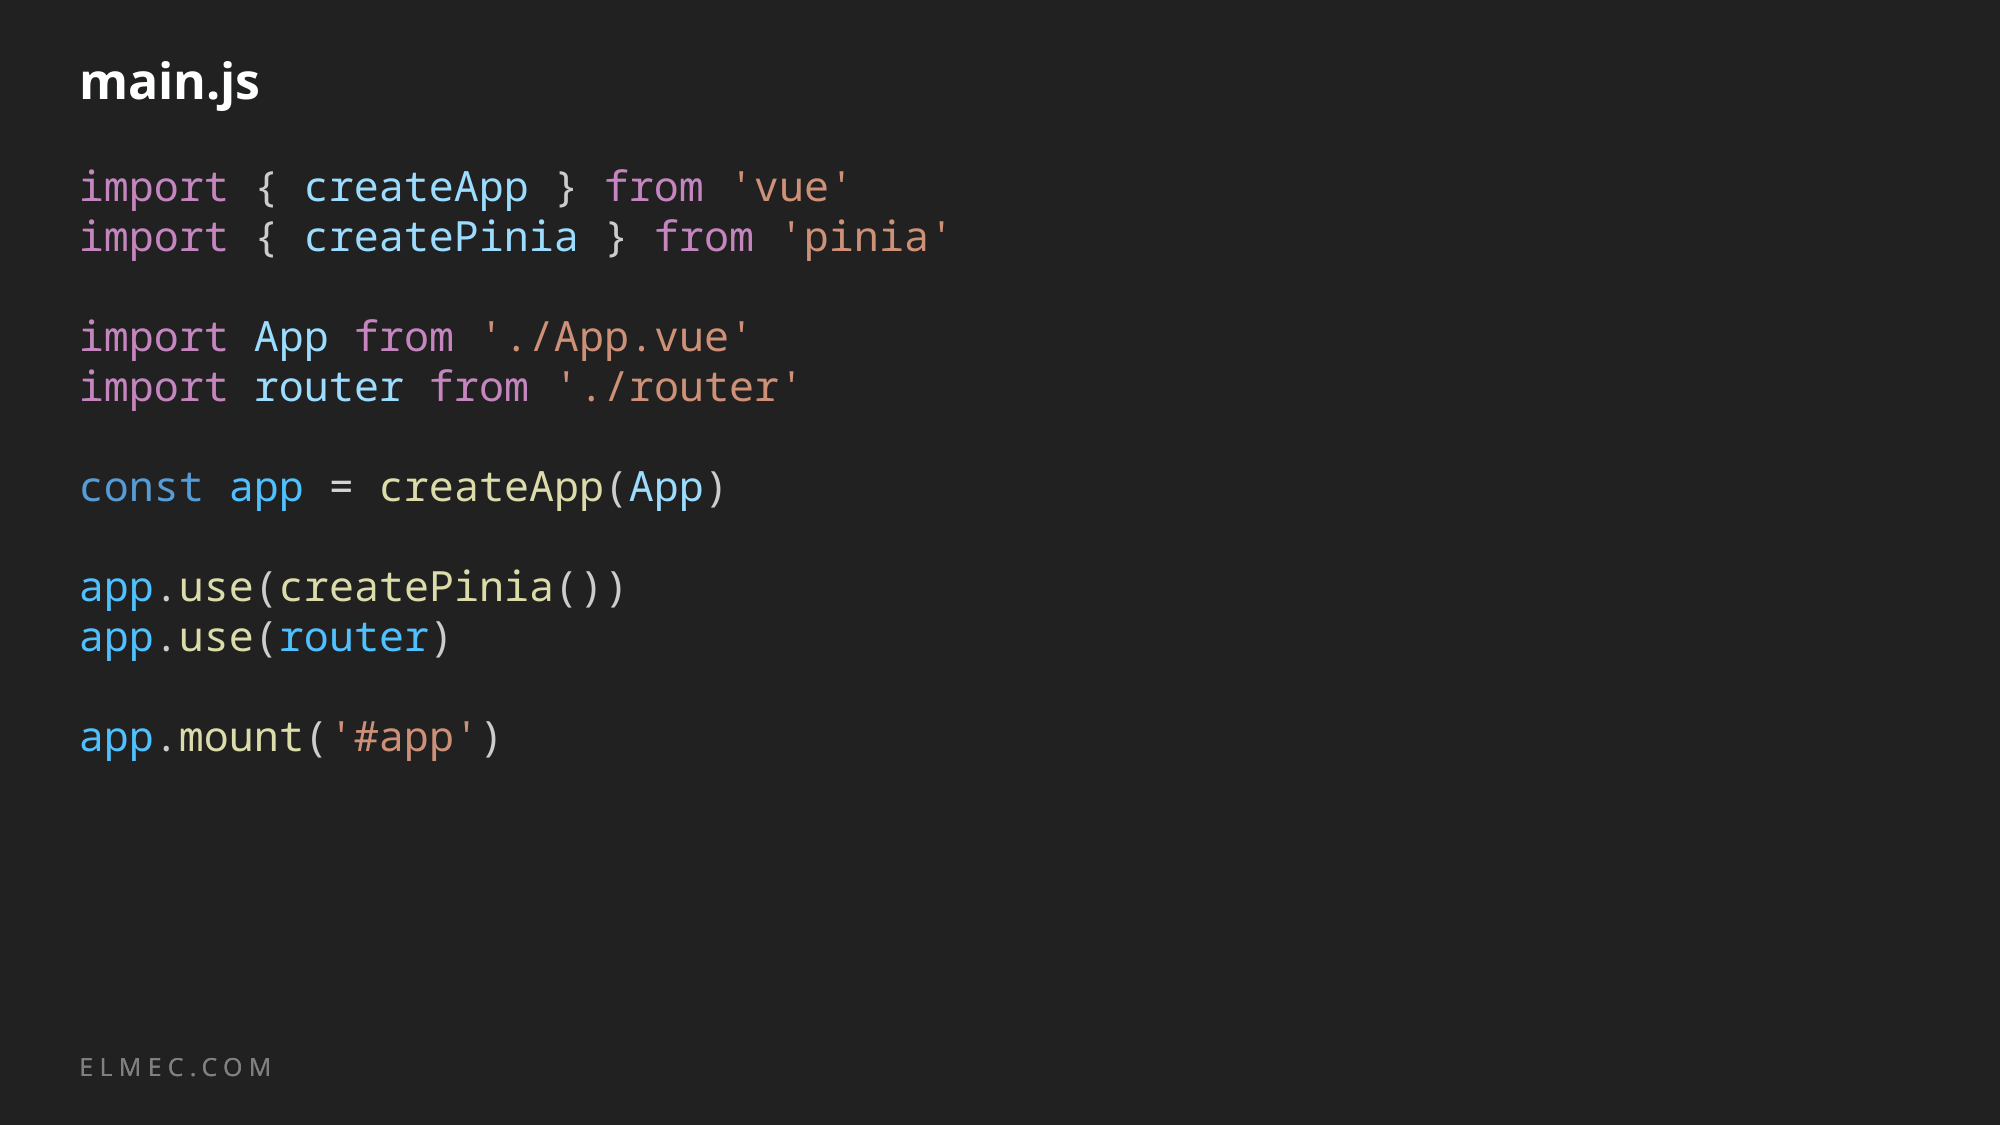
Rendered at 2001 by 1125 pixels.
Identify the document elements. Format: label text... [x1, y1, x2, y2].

text_box import { createApp } from 'vue' import { createPinia } from 'pinia' import App from './App.vue' import router from './router' const app = createApp(App) app.use(createPinia()) app.use(router) app.mount('#app') [64, 152, 1064, 768]
title main.js [64, 49, 1790, 112]
